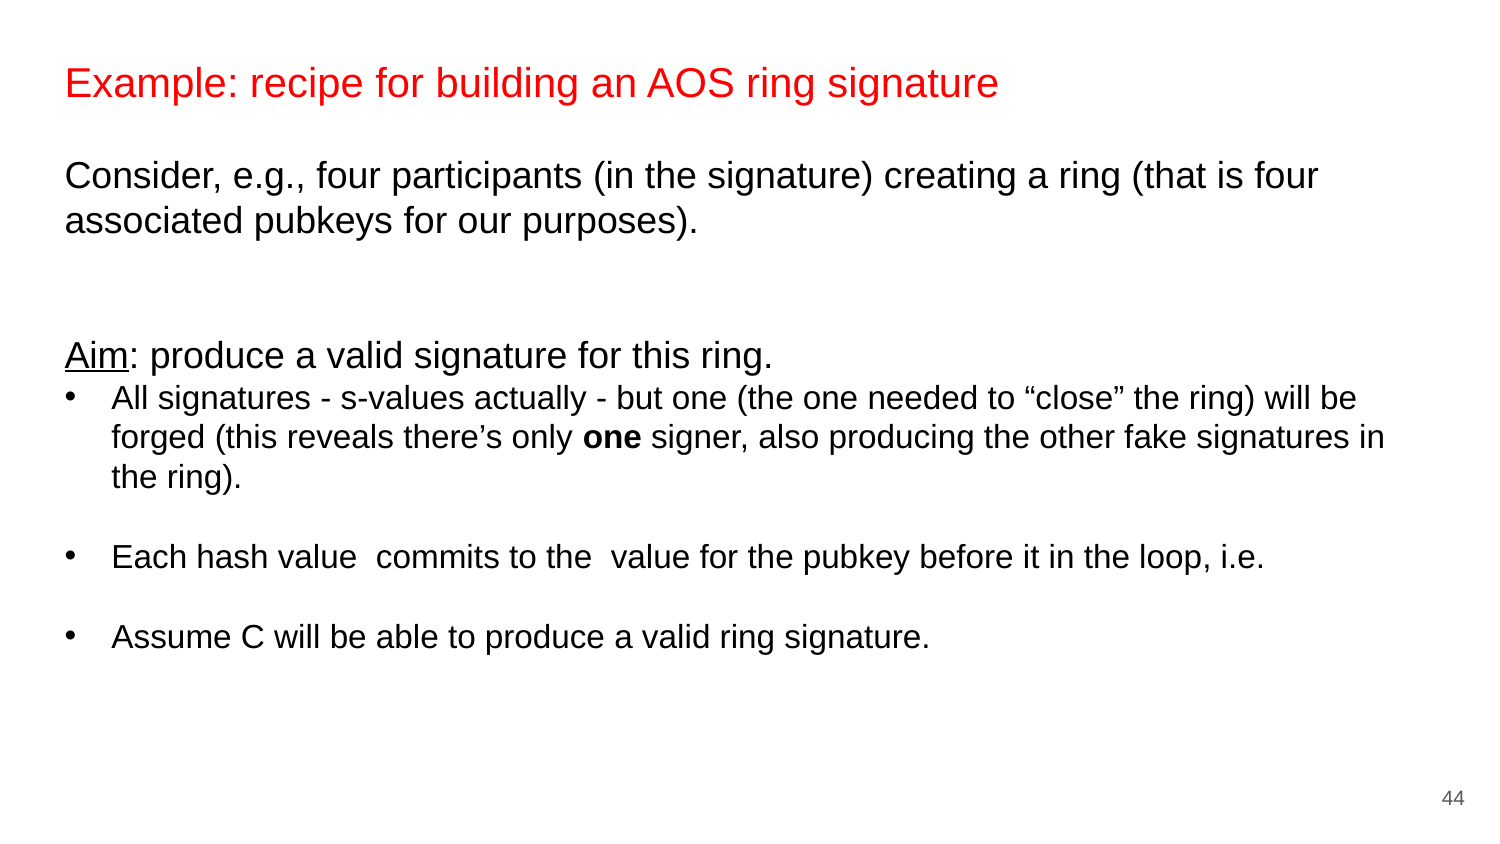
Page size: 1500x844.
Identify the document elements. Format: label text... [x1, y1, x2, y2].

slide_number 44 [1389, 764, 1480, 830]
